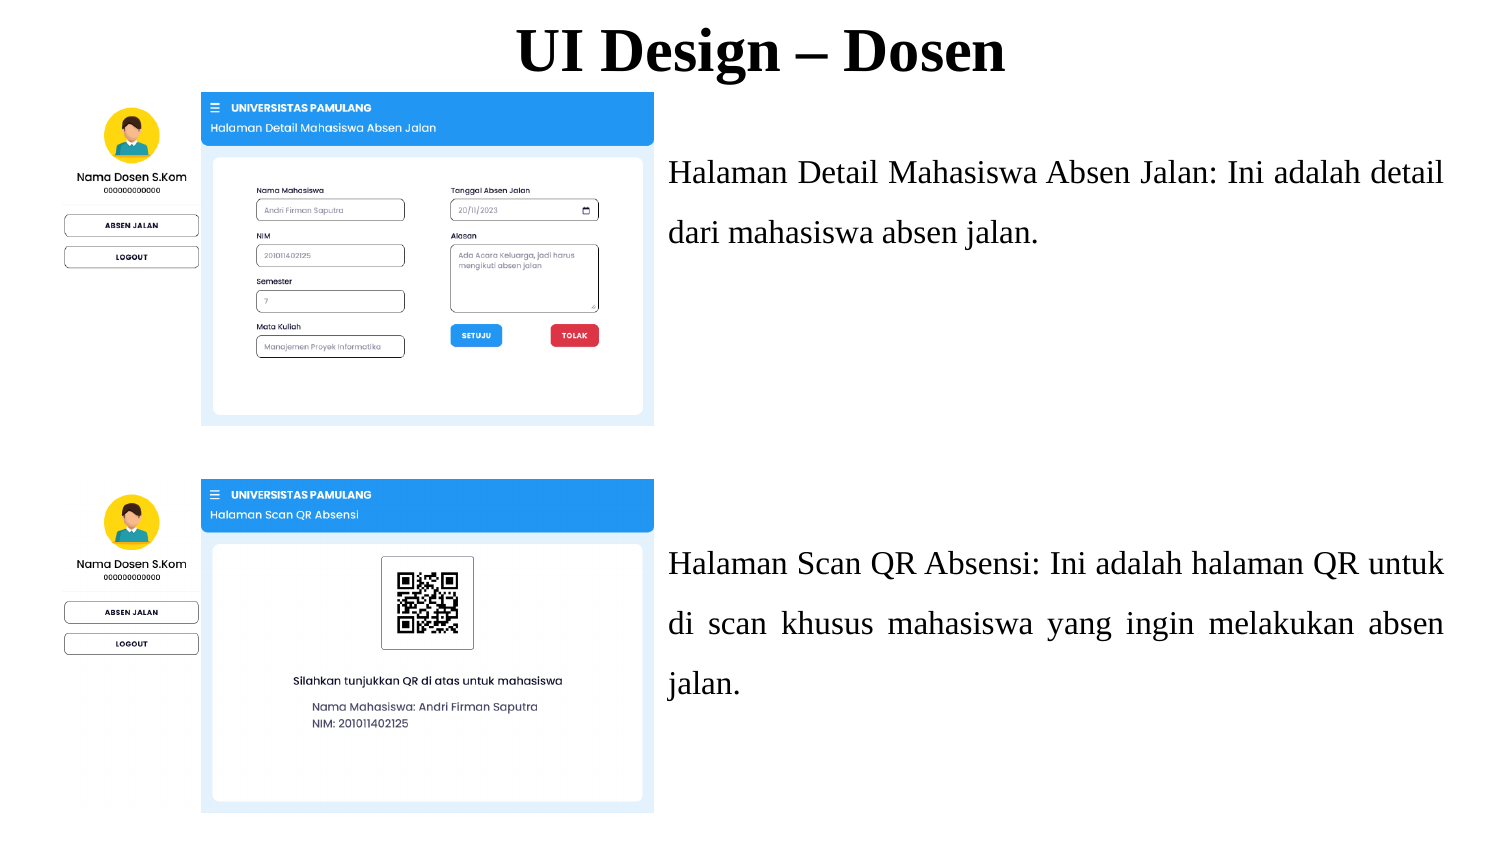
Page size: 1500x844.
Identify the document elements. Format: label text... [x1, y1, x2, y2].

text_box Halaman Scan QR Absensi: Ini adalah halaman QR untuk di scan khusus mahasiswa yang ingin melakukan absen jalan. [658, 513, 1461, 709]
text_box Halaman Detail Mahasiswa Absen Jalan: Ini adalah detail dari mahasiswa absen jalan. [658, 122, 1461, 258]
picture [62, 92, 654, 426]
title UI Design – Dosen [62, 0, 1461, 93]
picture [62, 479, 654, 813]
